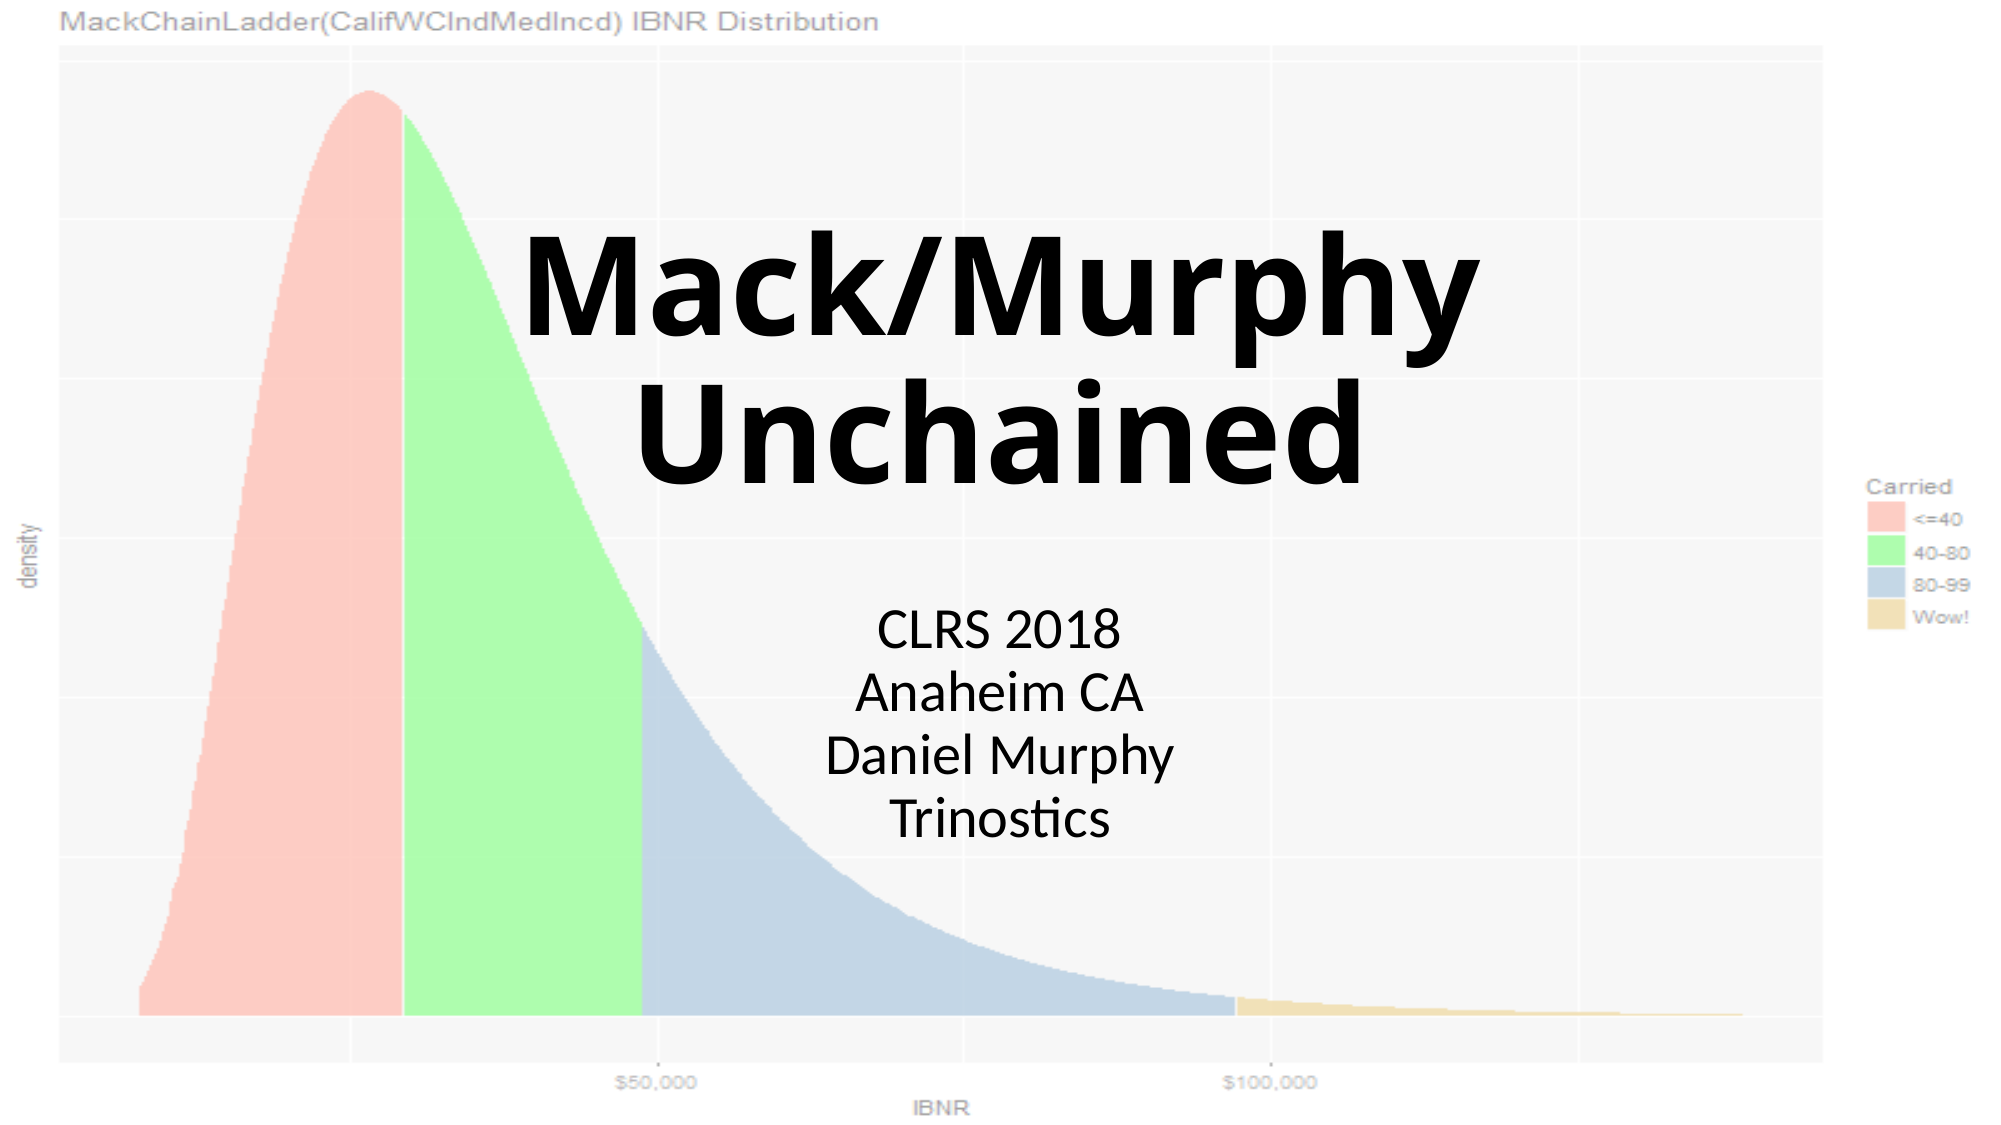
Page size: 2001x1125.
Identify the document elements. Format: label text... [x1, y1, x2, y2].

subtitle CLRS 2018 Anaheim CA Daniel Murphy Trinostics [249, 590, 1750, 863]
title Mack/Murphy Unchained [249, 184, 1750, 522]
